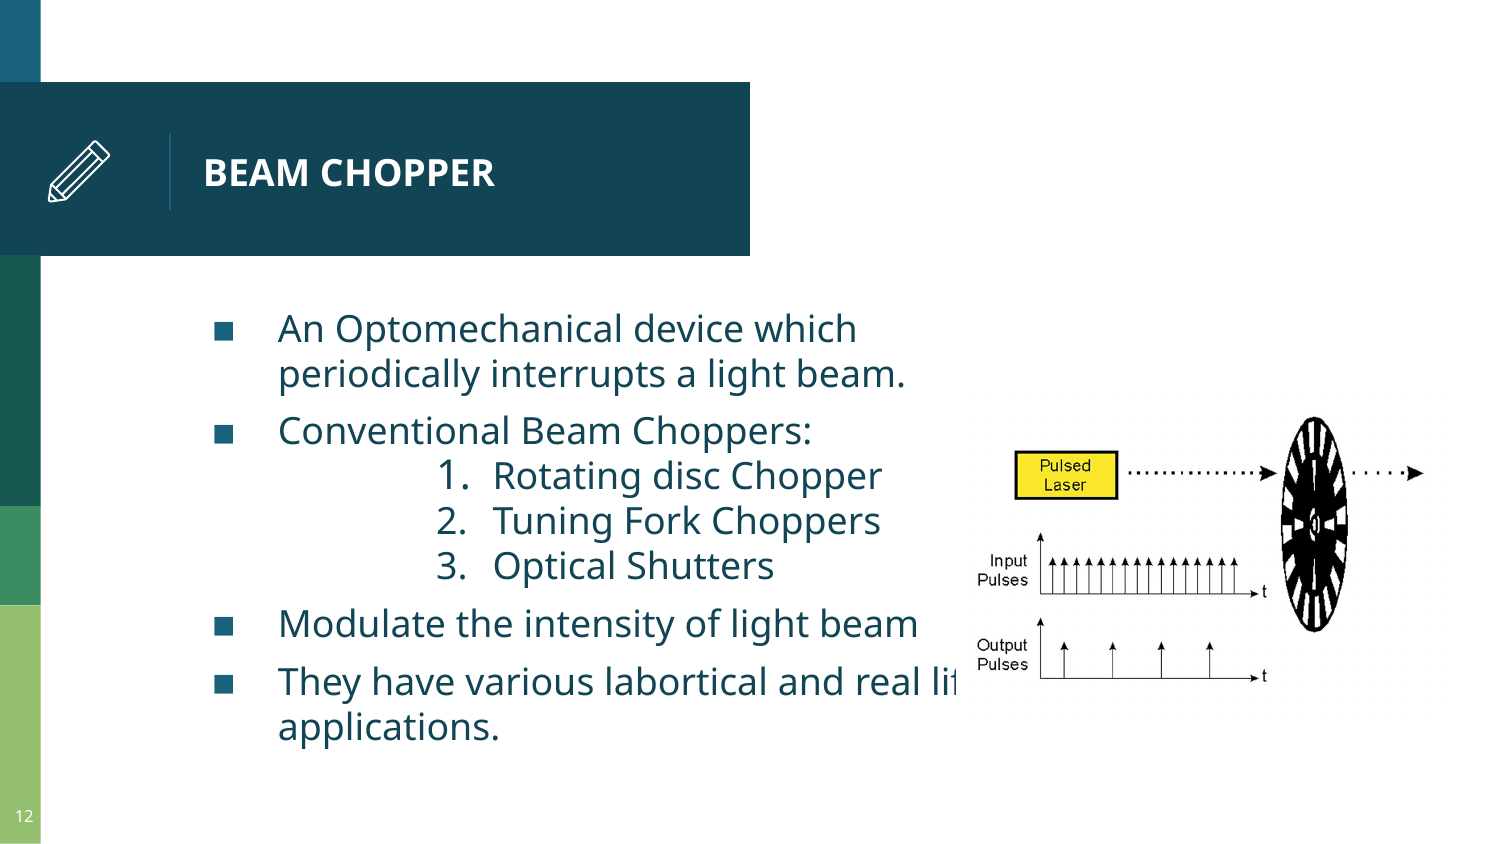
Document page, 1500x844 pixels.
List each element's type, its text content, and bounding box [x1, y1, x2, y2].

list An Optomechanical device which periodically interrupts a light beam. Conventional Beam Choppers: Rotating disc Chopper Tuning Fork Choppers Optical Shutters Modulate the intensity of light beam They have various labortical and real life applications. [187, 289, 1028, 808]
title BEAM CHOPPER [187, 87, 715, 256]
slide_number 12 [0, 790, 49, 844]
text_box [48, 141, 110, 202]
picture [956, 382, 1442, 716]
